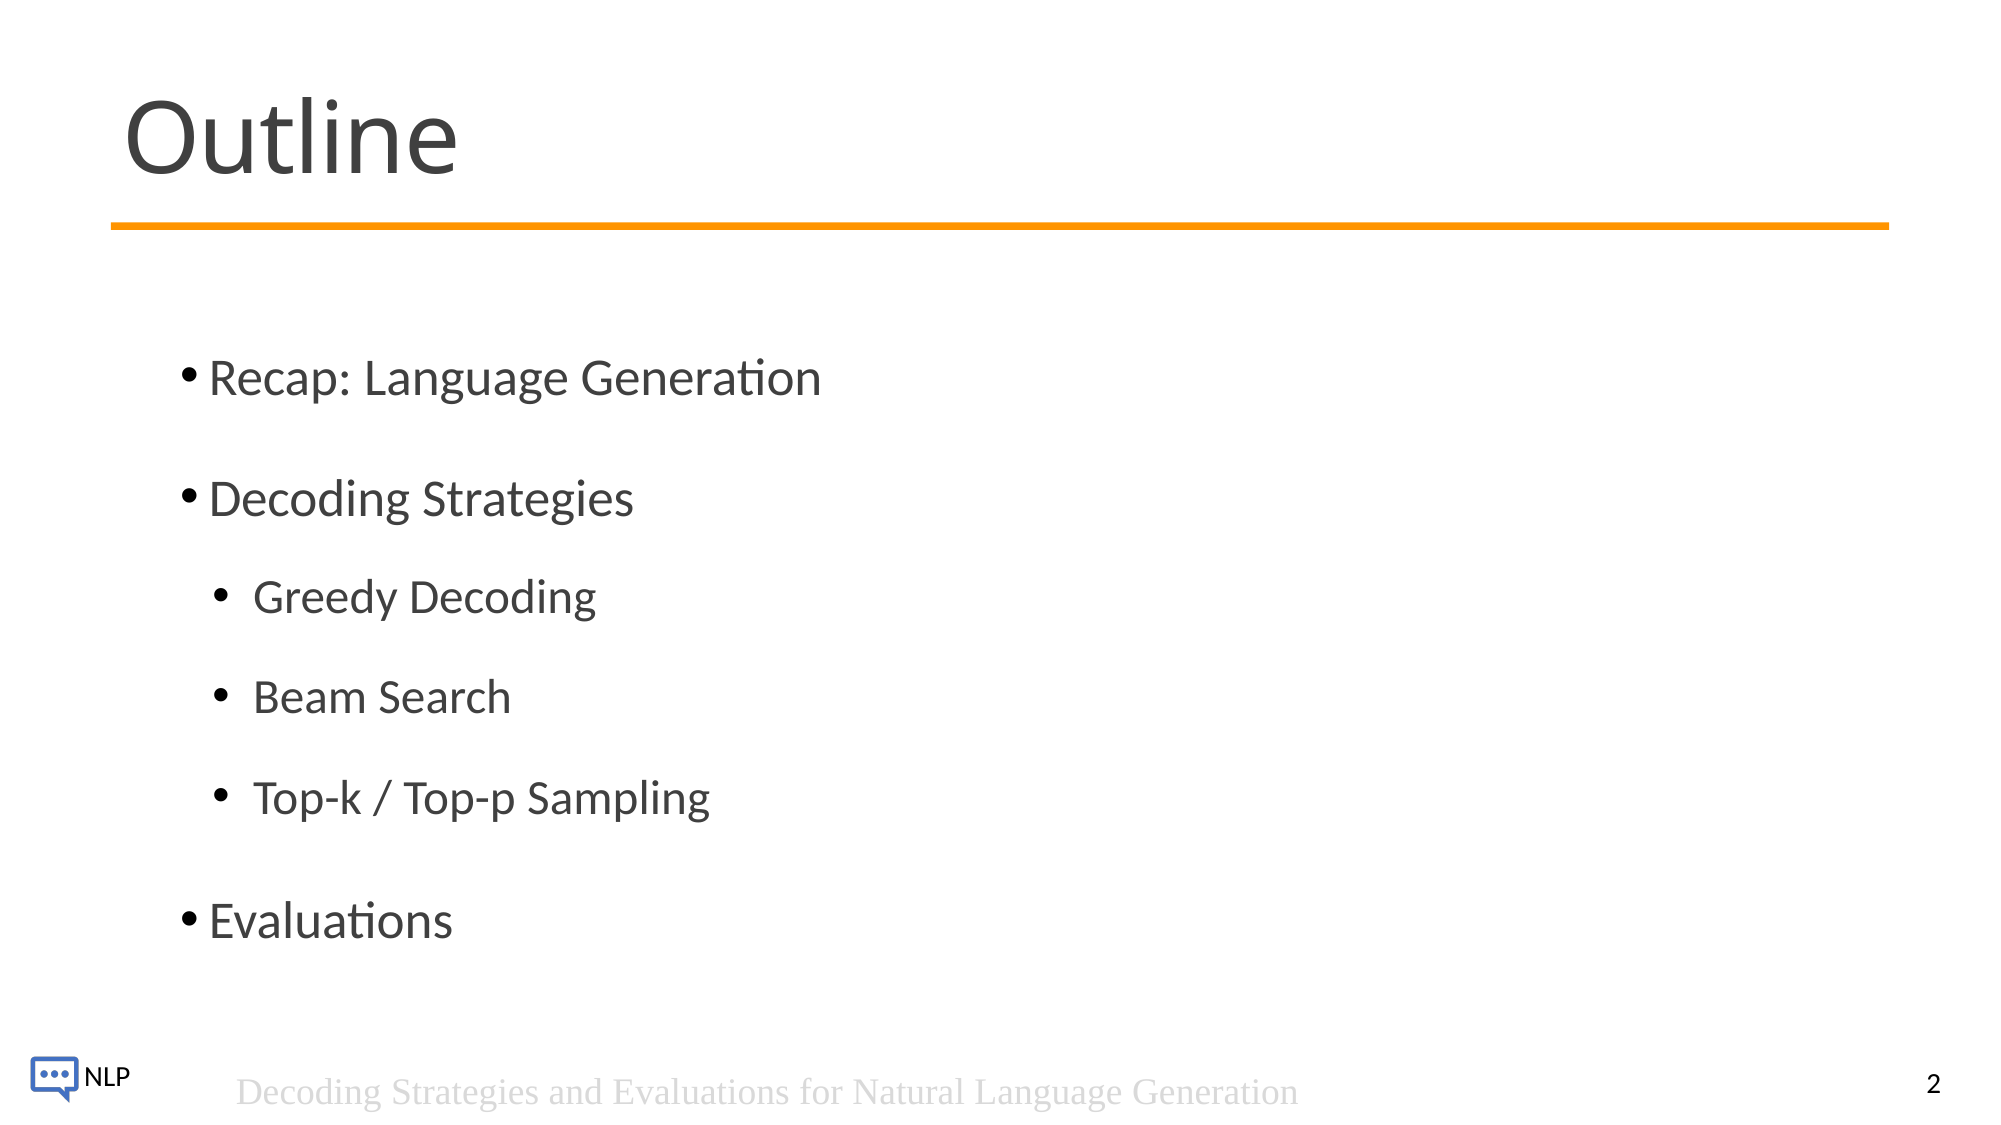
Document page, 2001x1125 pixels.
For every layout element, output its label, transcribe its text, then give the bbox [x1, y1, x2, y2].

list Recap: Language Generation Decoding Strategies Greedy Decoding Beam Search Top-k / Top-p Sampling Evaluations [180, 302, 1830, 963]
slide_number 2 [1740, 1052, 1957, 1113]
title Outline [107, 58, 1899, 228]
picture [23, 1047, 86, 1110]
text_box Decoding Strategies and Evaluations for Natural Language Generation [220, 1059, 1454, 1120]
